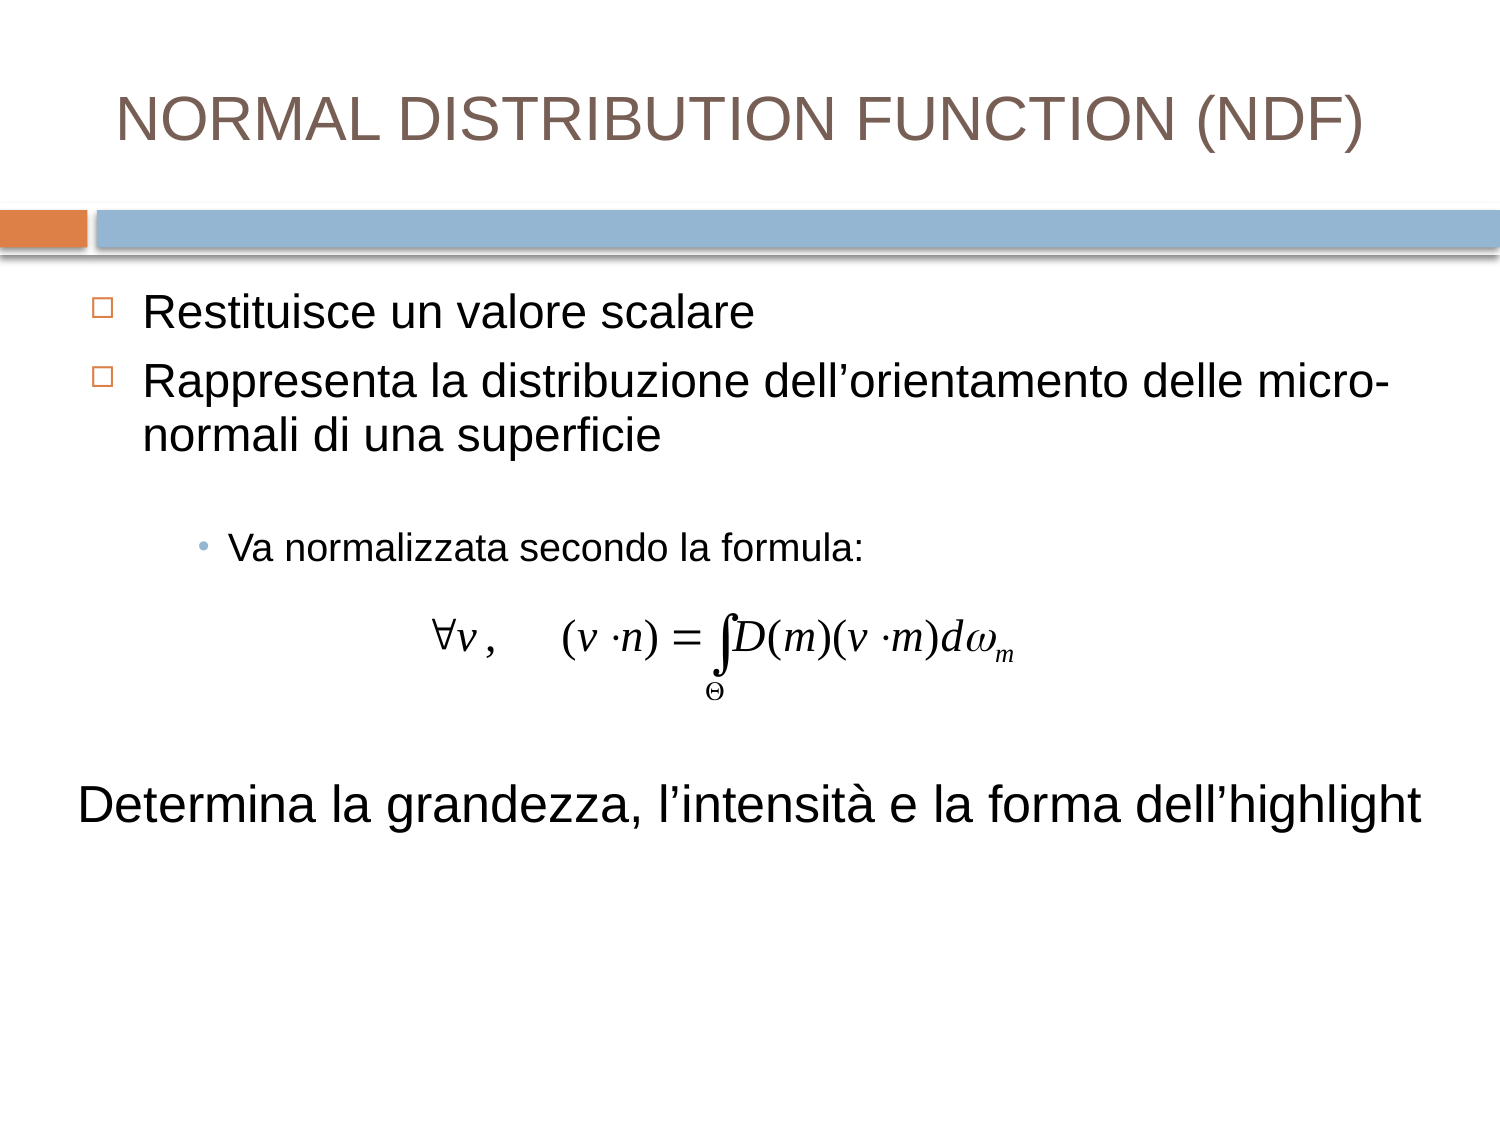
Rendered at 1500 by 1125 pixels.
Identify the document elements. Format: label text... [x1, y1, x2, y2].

list Restituisce un valore scalare Rappresenta la distribuzione dell’orientamento delle micro-normali di una superficie [75, 277, 1425, 503]
text_box Determina la grandezza, l’intensità e la forma dell’highlight [0, 763, 1500, 886]
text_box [418, 597, 1028, 712]
text_box Va normalizzata secondo la formula: [182, 514, 1081, 598]
title NORMAL DISTRIBUTION FUNCTION (NDF) [100, 37, 1438, 200]
